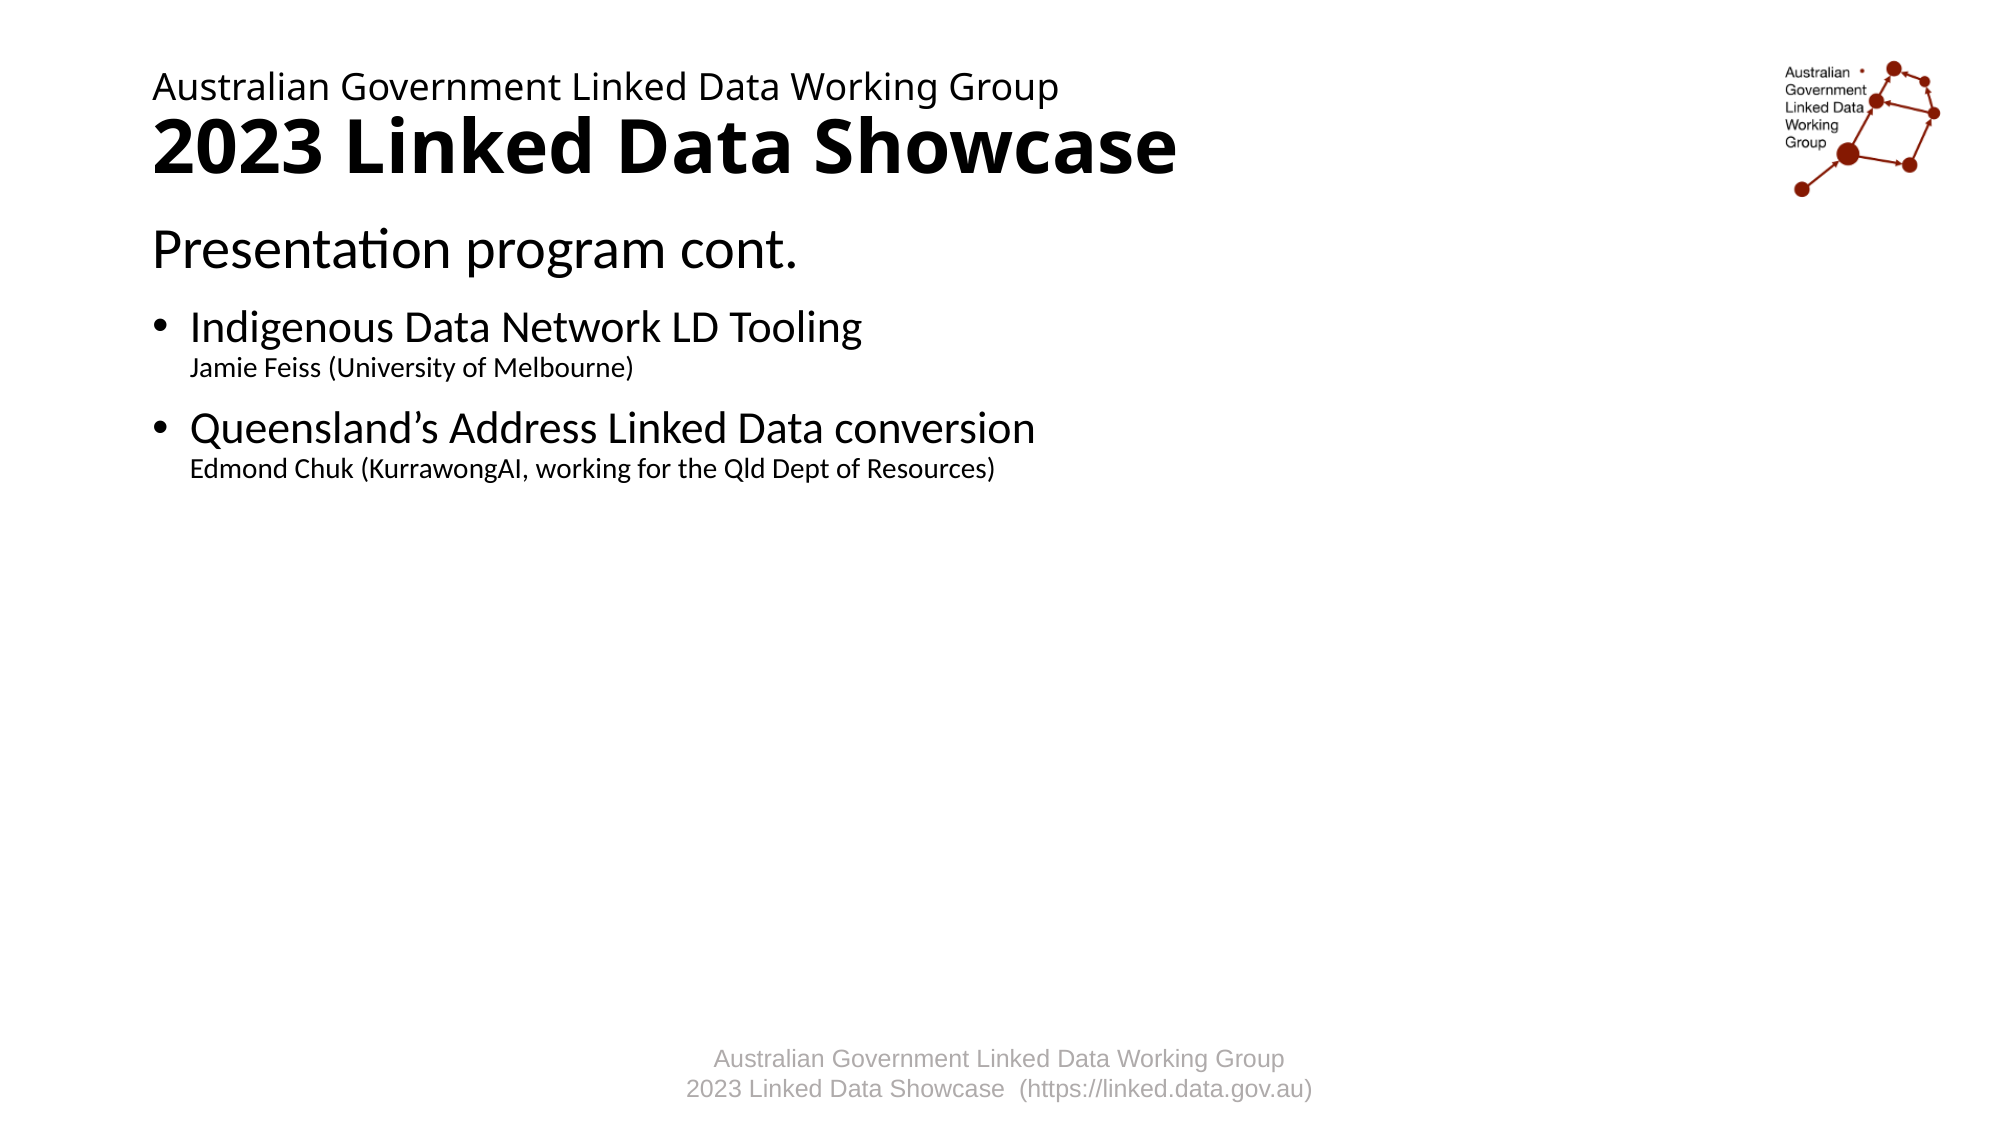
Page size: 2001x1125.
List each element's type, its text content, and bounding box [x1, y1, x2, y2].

title Australian Government Linked Data Working Group 2023 Linked Data Showcase [137, 59, 1784, 198]
footer Australian Government Linked Data Working Group 2023 Linked Data Showcase (https://linked.data.gov.au) [564, 1042, 1436, 1103]
picture [1784, 59, 1941, 198]
list Presentation program cont. Indigenous Data Network LD Tooling Jamie Feiss (University of Melbourne) Queensland’s Address Linked Data conversion Edmond Chuk (KurrawongAI, working for the Qld Dept of Resources) [137, 211, 1863, 1014]
